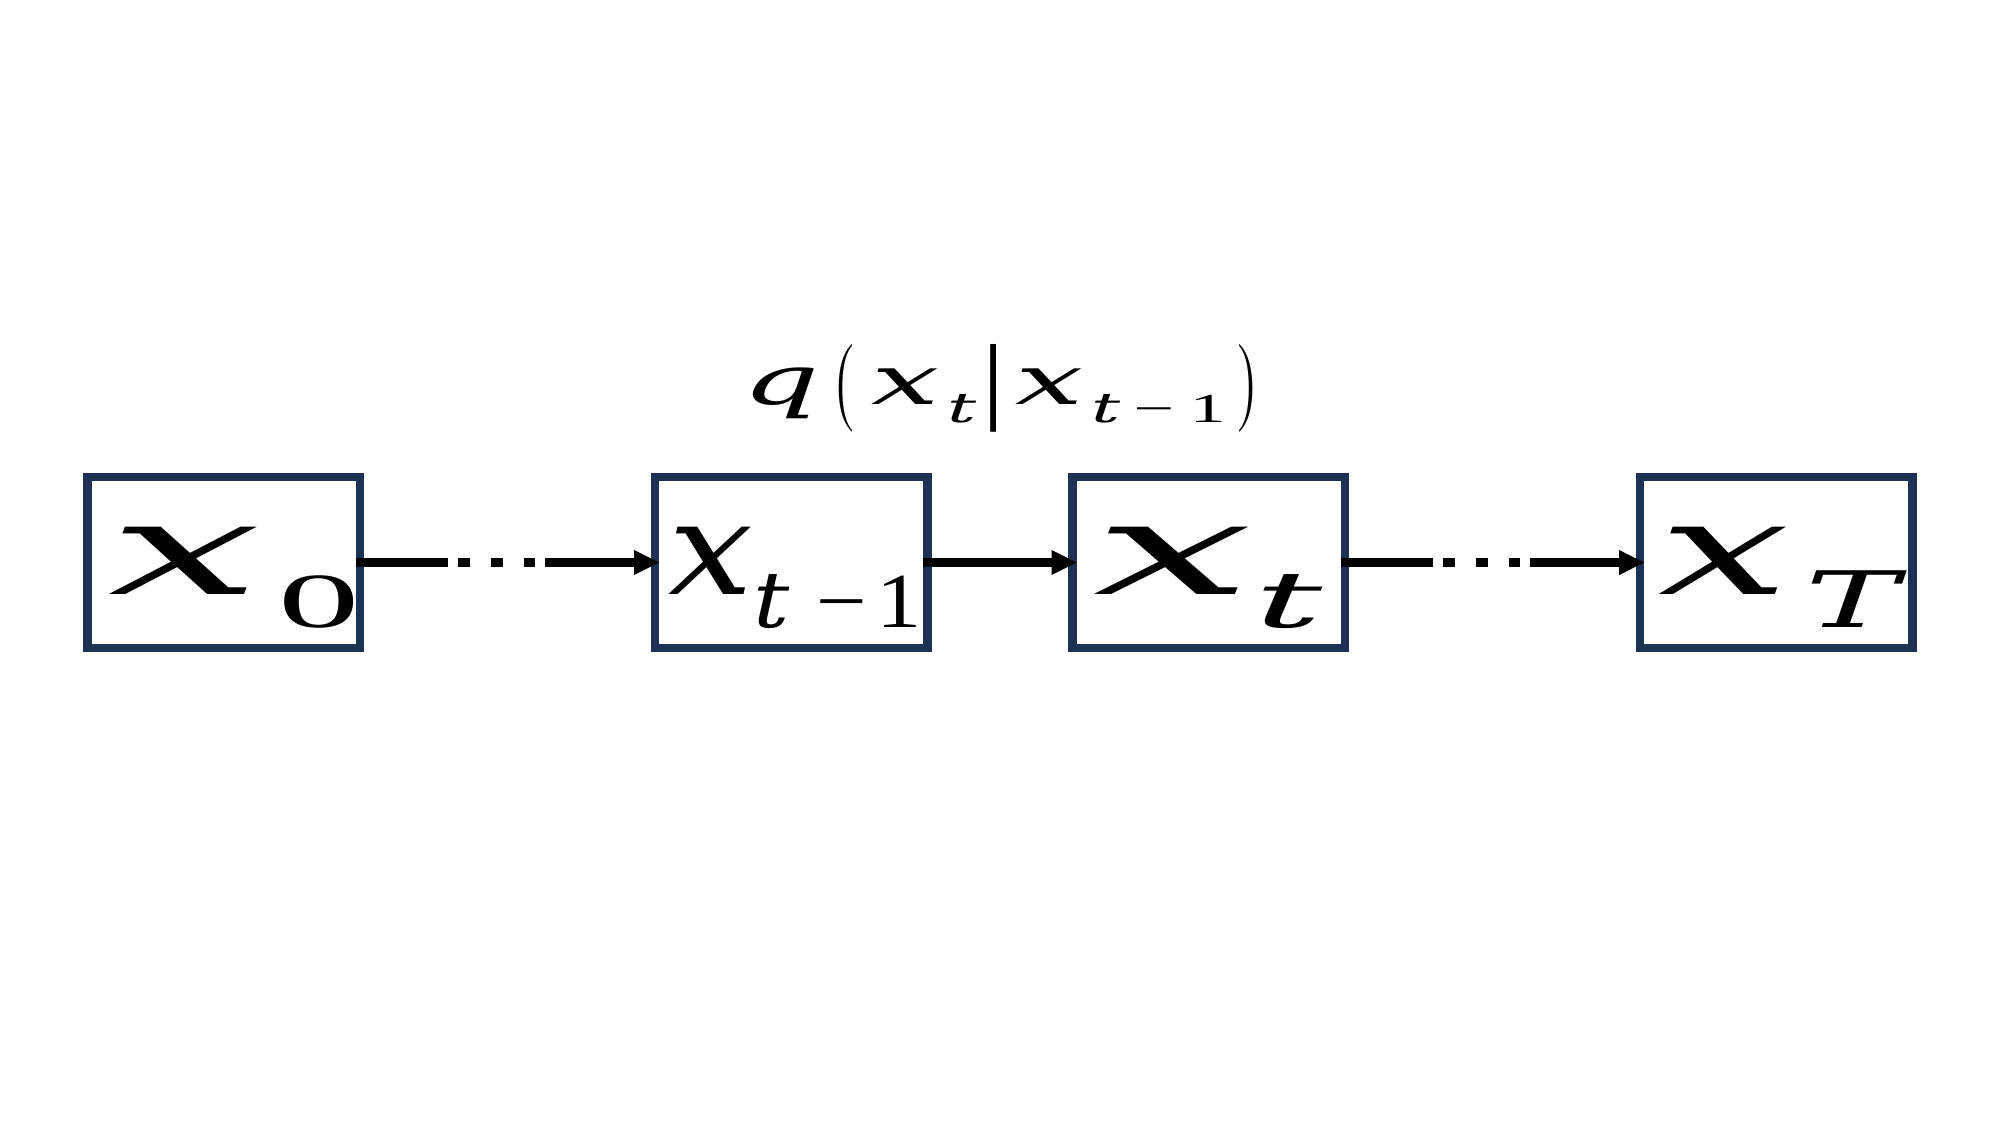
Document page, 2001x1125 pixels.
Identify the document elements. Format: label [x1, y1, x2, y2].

text_box [91, 340, 1909, 644]
